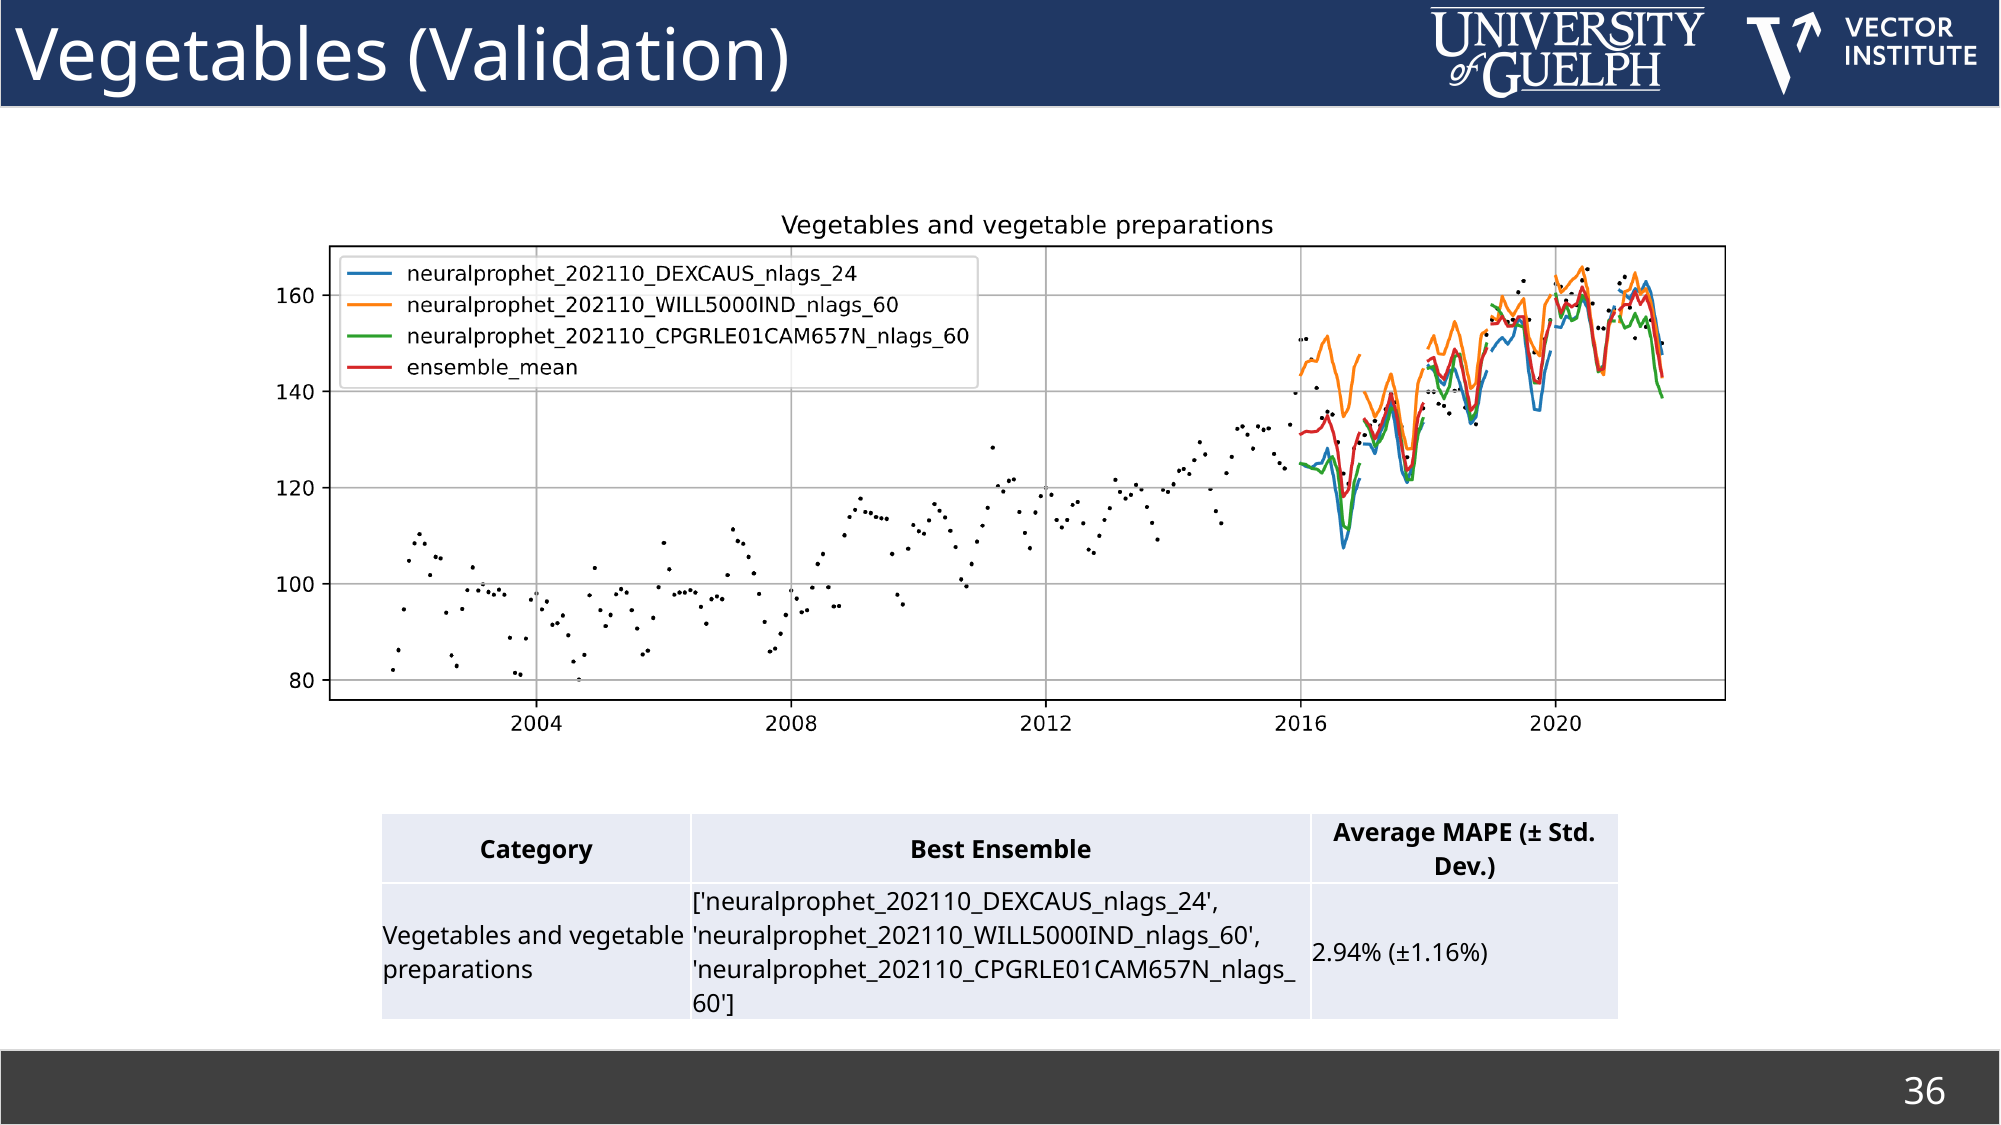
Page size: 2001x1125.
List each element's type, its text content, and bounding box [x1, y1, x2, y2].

table_header Category [382, 814, 690, 882]
table_cell ['neuralprophet_202110_DEXCAUS_nlags_24', 'neuralprophet_202110_WILL5000IND_nlags_60', 'neuralprophet_202110_CPGRLE01CAM657N_nlags_60'] [692, 884, 1310, 1019]
slide_number 36 [1511, 1059, 1962, 1120]
table_header Best Ensemble [692, 814, 1310, 882]
table_cell 2.94% (±1.16%) [1312, 884, 1618, 1019]
title Vegetables (Validation) [0, 0, 2000, 103]
table_cell Vegetables and vegetable preparations [382, 884, 690, 1019]
table_header Average MAPE (± Std. Dev.) [1312, 814, 1618, 882]
picture [260, 199, 1740, 750]
